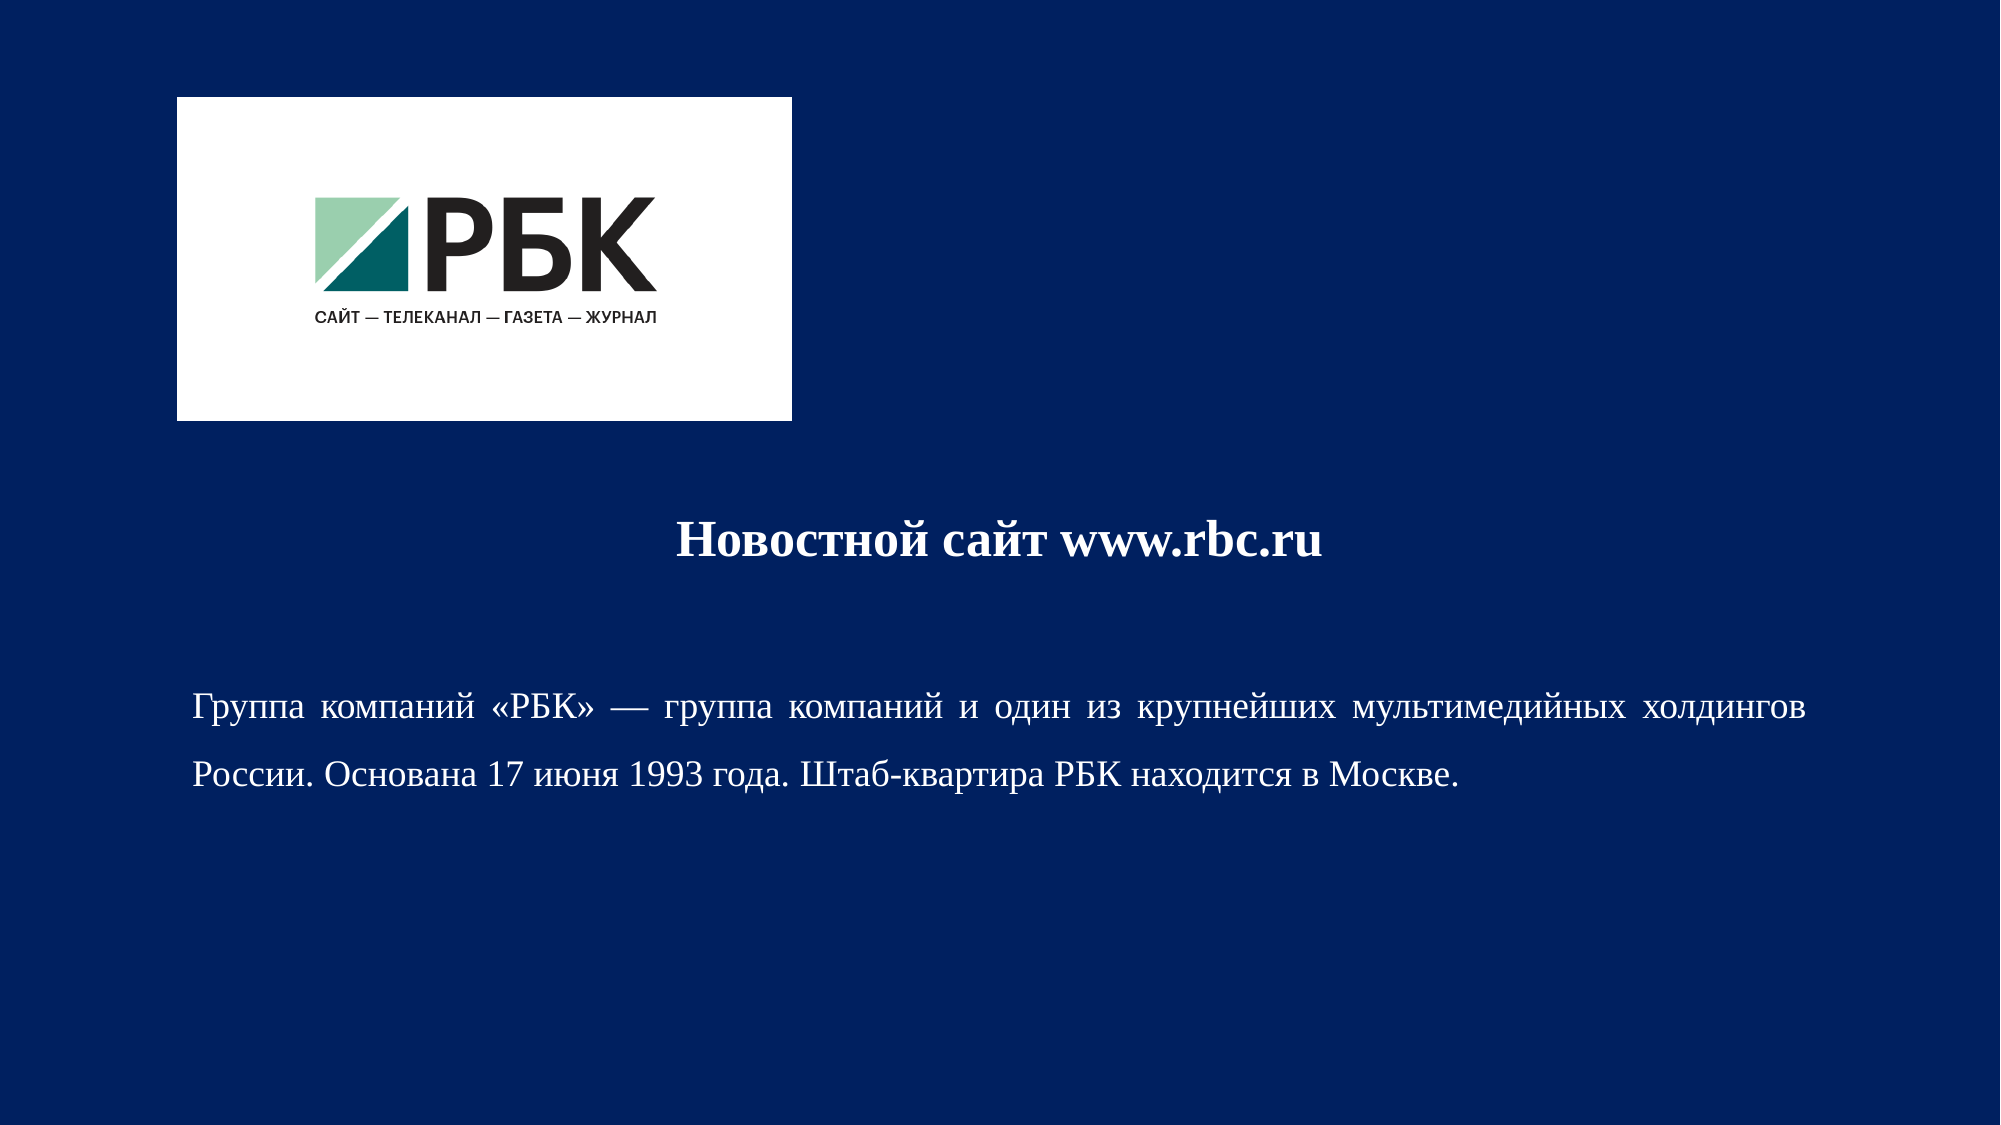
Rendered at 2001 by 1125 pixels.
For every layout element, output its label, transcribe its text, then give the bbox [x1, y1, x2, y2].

picture [177, 97, 792, 421]
text_box Группа компаний «РБК» — группа компаний и один из крупнейших мультимедийных холдингов России. Основана 17 июня 1993 года. Штаб-квартира РБК находится в Москве. [177, 651, 1823, 802]
text_box Новостной сайт www.rbc.ru [472, 496, 1528, 574]
